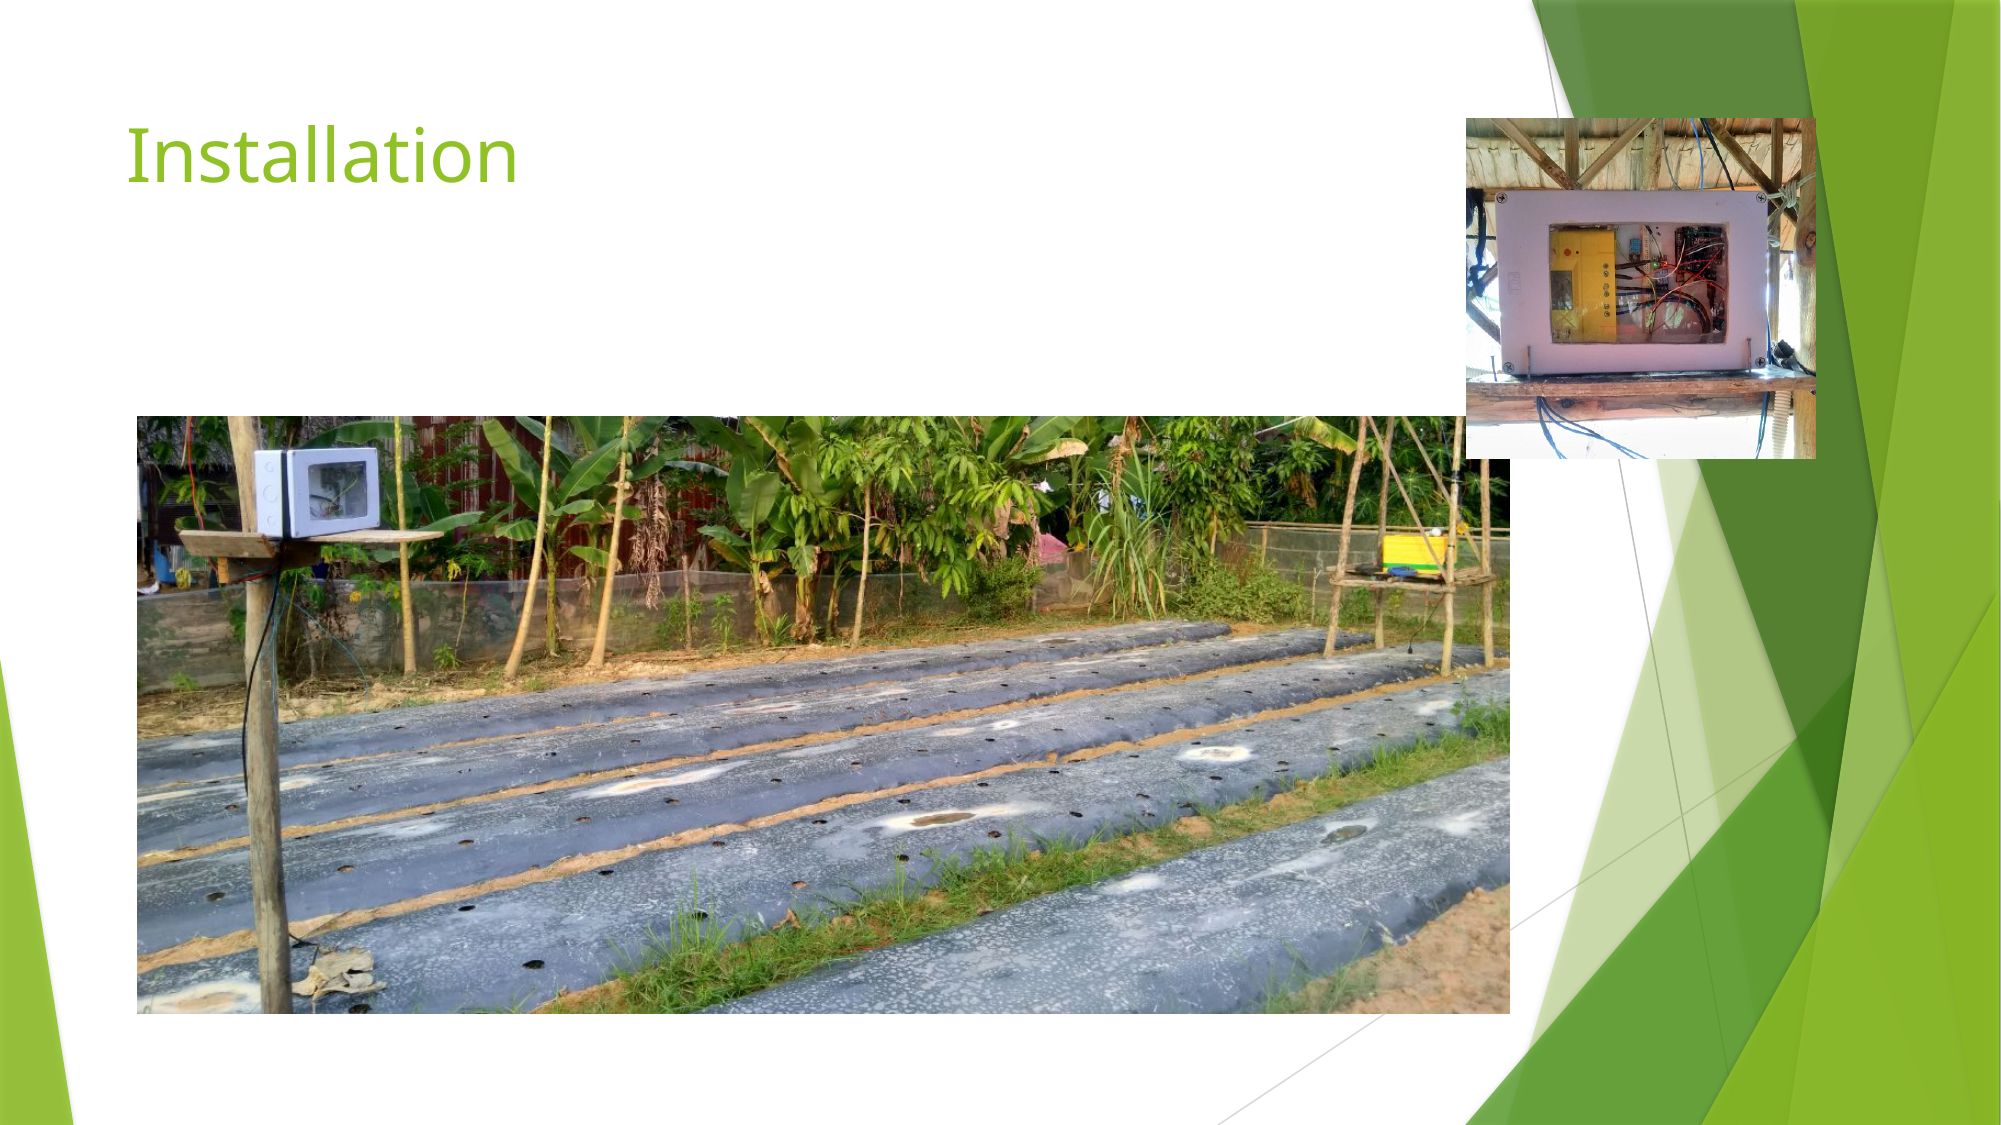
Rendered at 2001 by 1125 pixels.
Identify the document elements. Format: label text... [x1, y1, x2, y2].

picture [136, 117, 1817, 1014]
title Installation [111, 99, 1522, 317]
